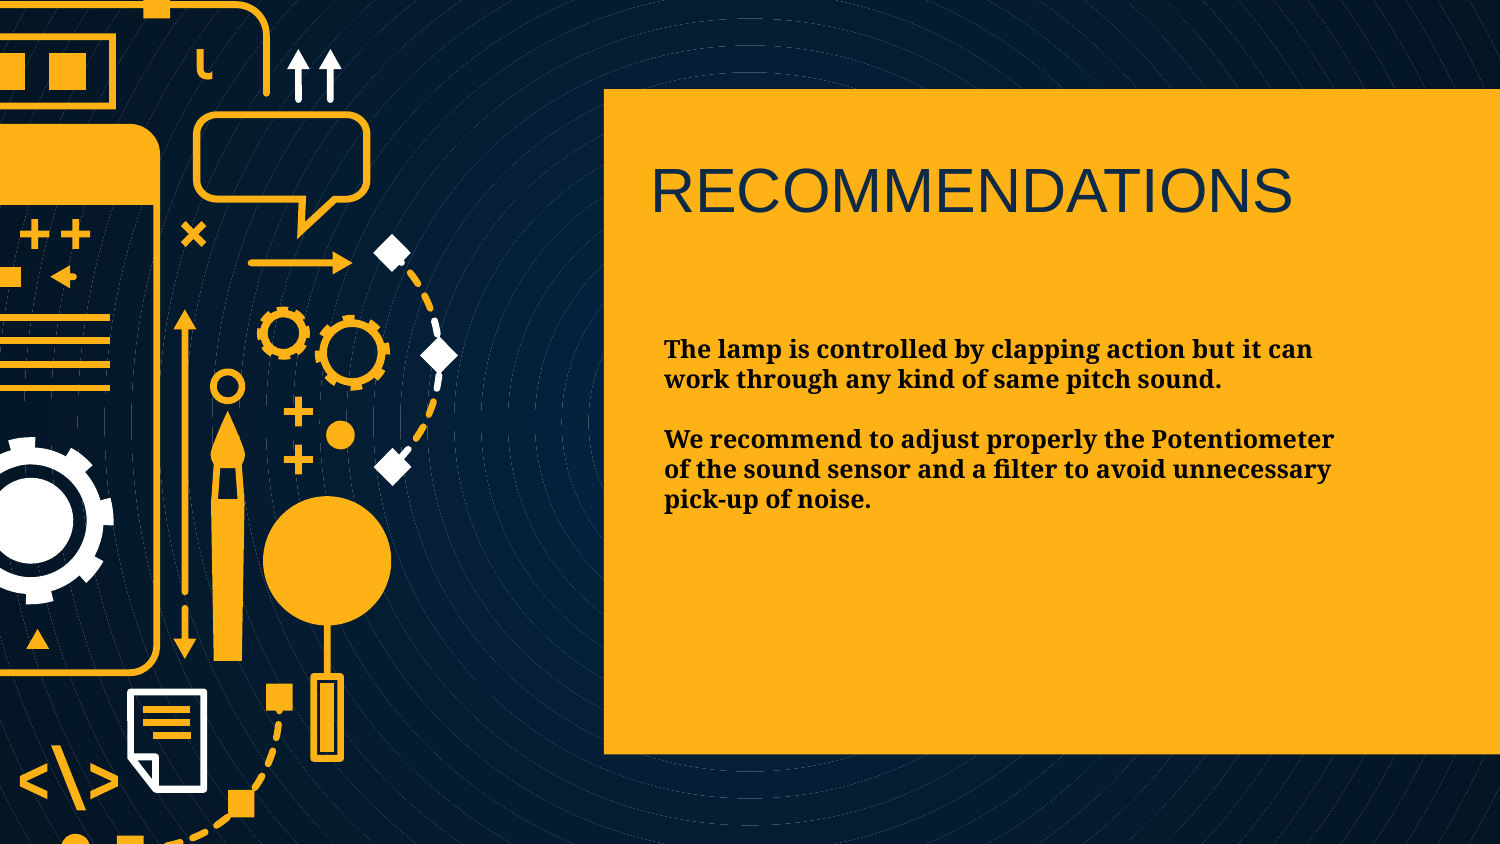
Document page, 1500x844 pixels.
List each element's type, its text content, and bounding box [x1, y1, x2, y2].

title RECOMMENDATIONS [635, 140, 1500, 240]
subtitle The lamp is controlled by clapping action but it can work through any kind of same pitch sound. We recommend to adjust properly the Potentiometer of the sound sensor and a filter to avoid unnecessary pick-up of noise. [649, 293, 1383, 677]
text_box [0, 0, 459, 844]
